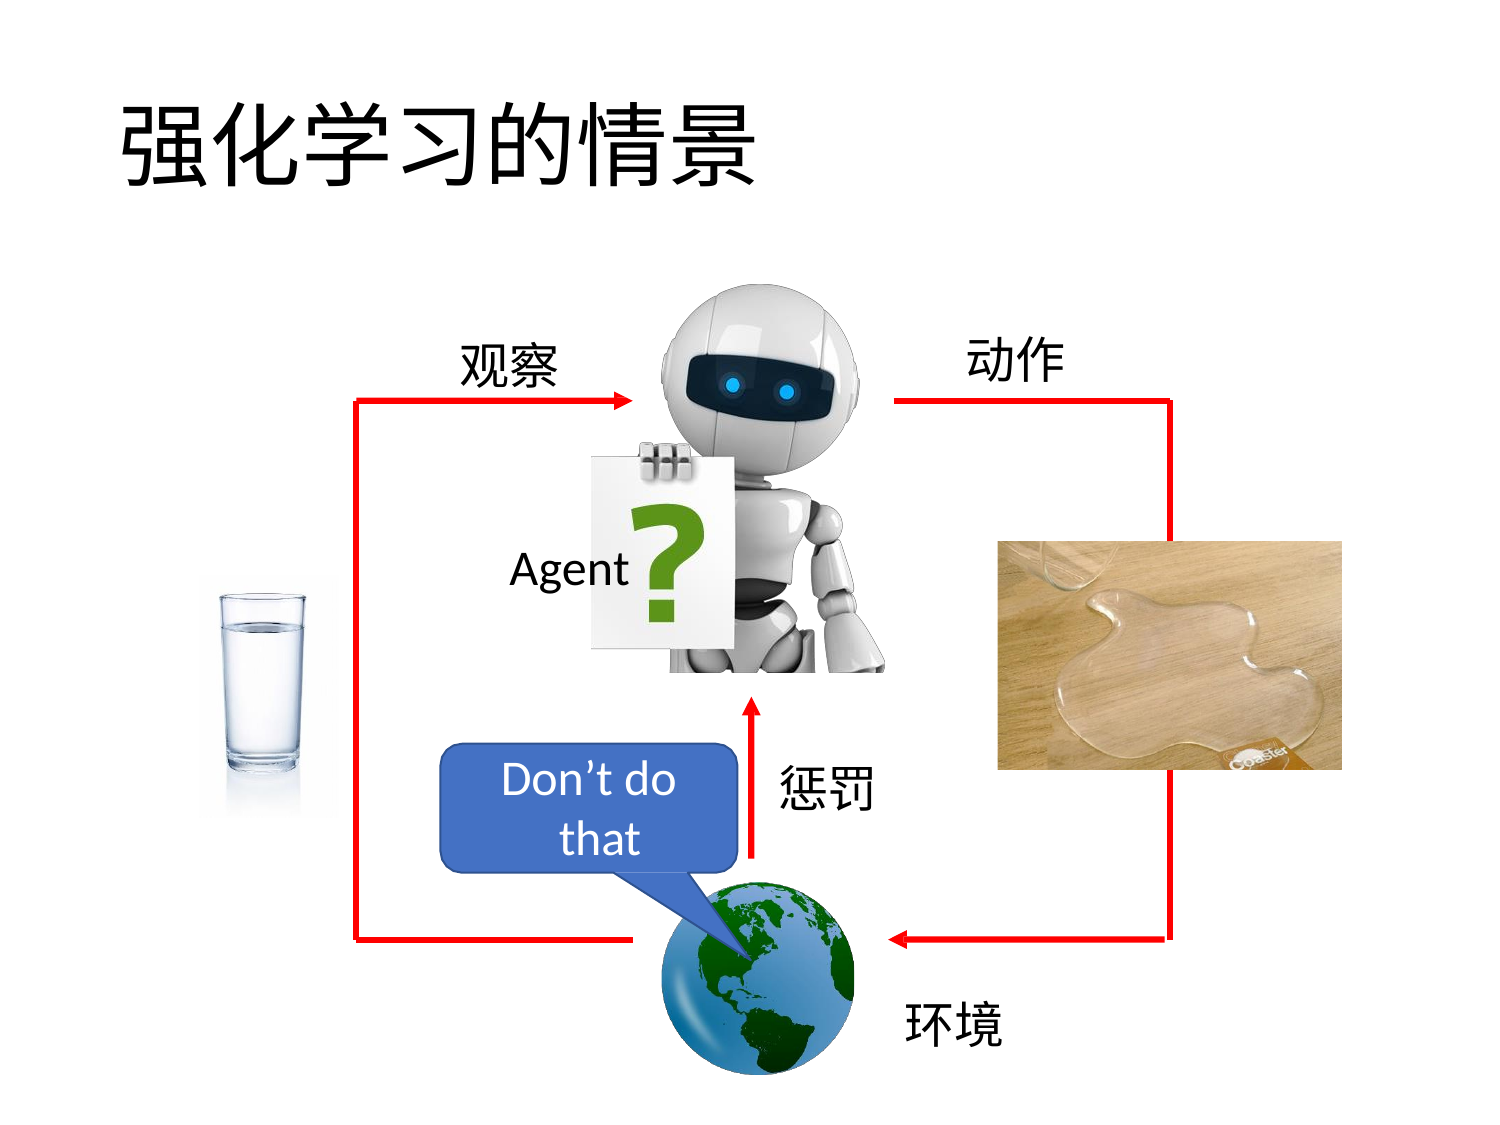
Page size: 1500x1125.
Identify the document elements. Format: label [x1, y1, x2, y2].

text_box [963, 326, 1099, 389]
text_box [440, 743, 855, 1075]
text_box [199, 575, 339, 818]
text_box [356, 284, 888, 941]
title [116, 84, 1096, 287]
text_box [857, 991, 1123, 1054]
text_box [776, 755, 935, 818]
text_box [741, 696, 761, 859]
text_box [893, 400, 1342, 940]
text_box [888, 930, 1165, 949]
